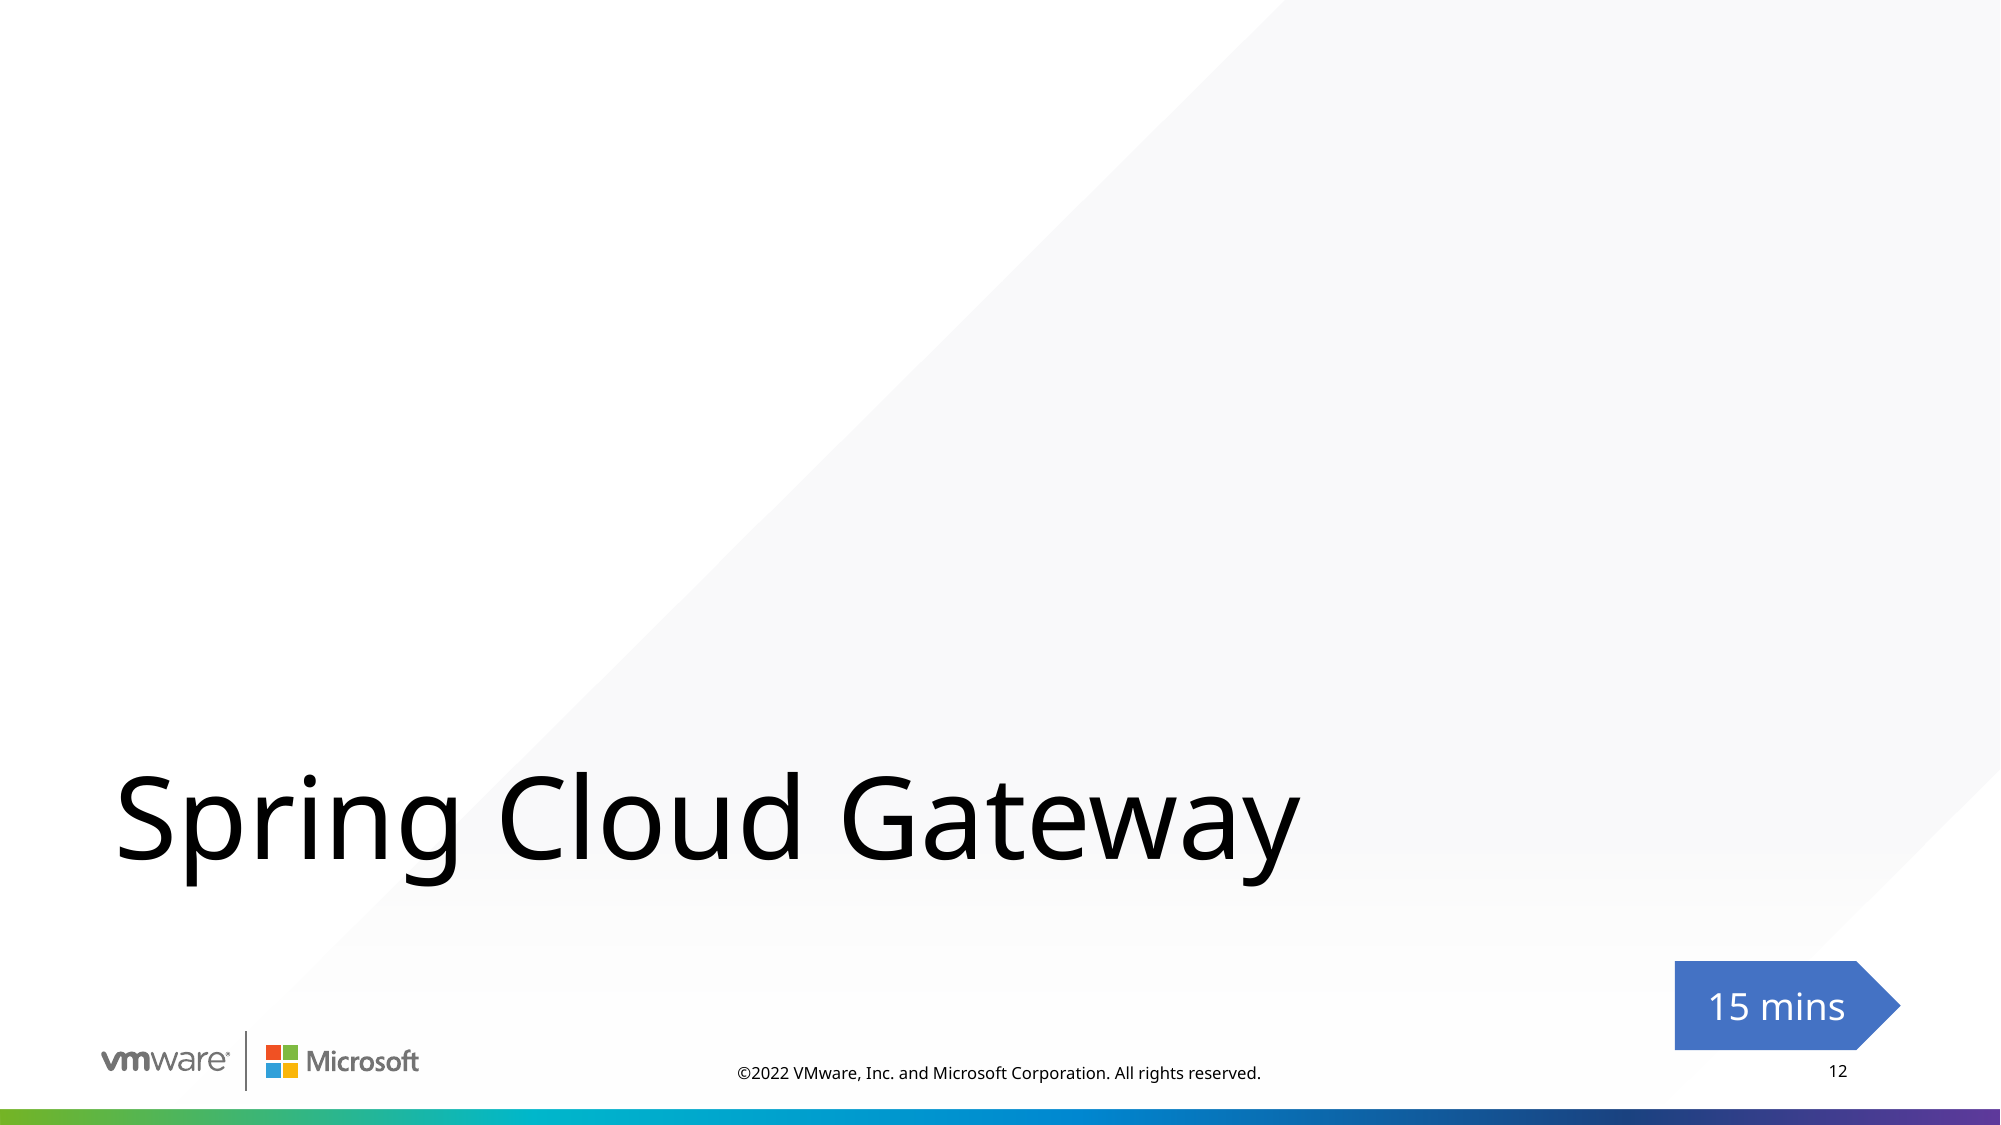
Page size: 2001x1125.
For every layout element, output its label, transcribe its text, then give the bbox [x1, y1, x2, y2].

slide_number 12 [1412, 1042, 1863, 1103]
text_box 15 mins [1673, 960, 1903, 1045]
title Spring Cloud Gateway [99, 711, 1900, 892]
picture [0, 1109, 718, 1125]
footer ©2022 VMware, Inc. and Microsoft Corporation. All rights reserved. [662, 1042, 1338, 1103]
picture [1073, 1109, 2000, 1125]
